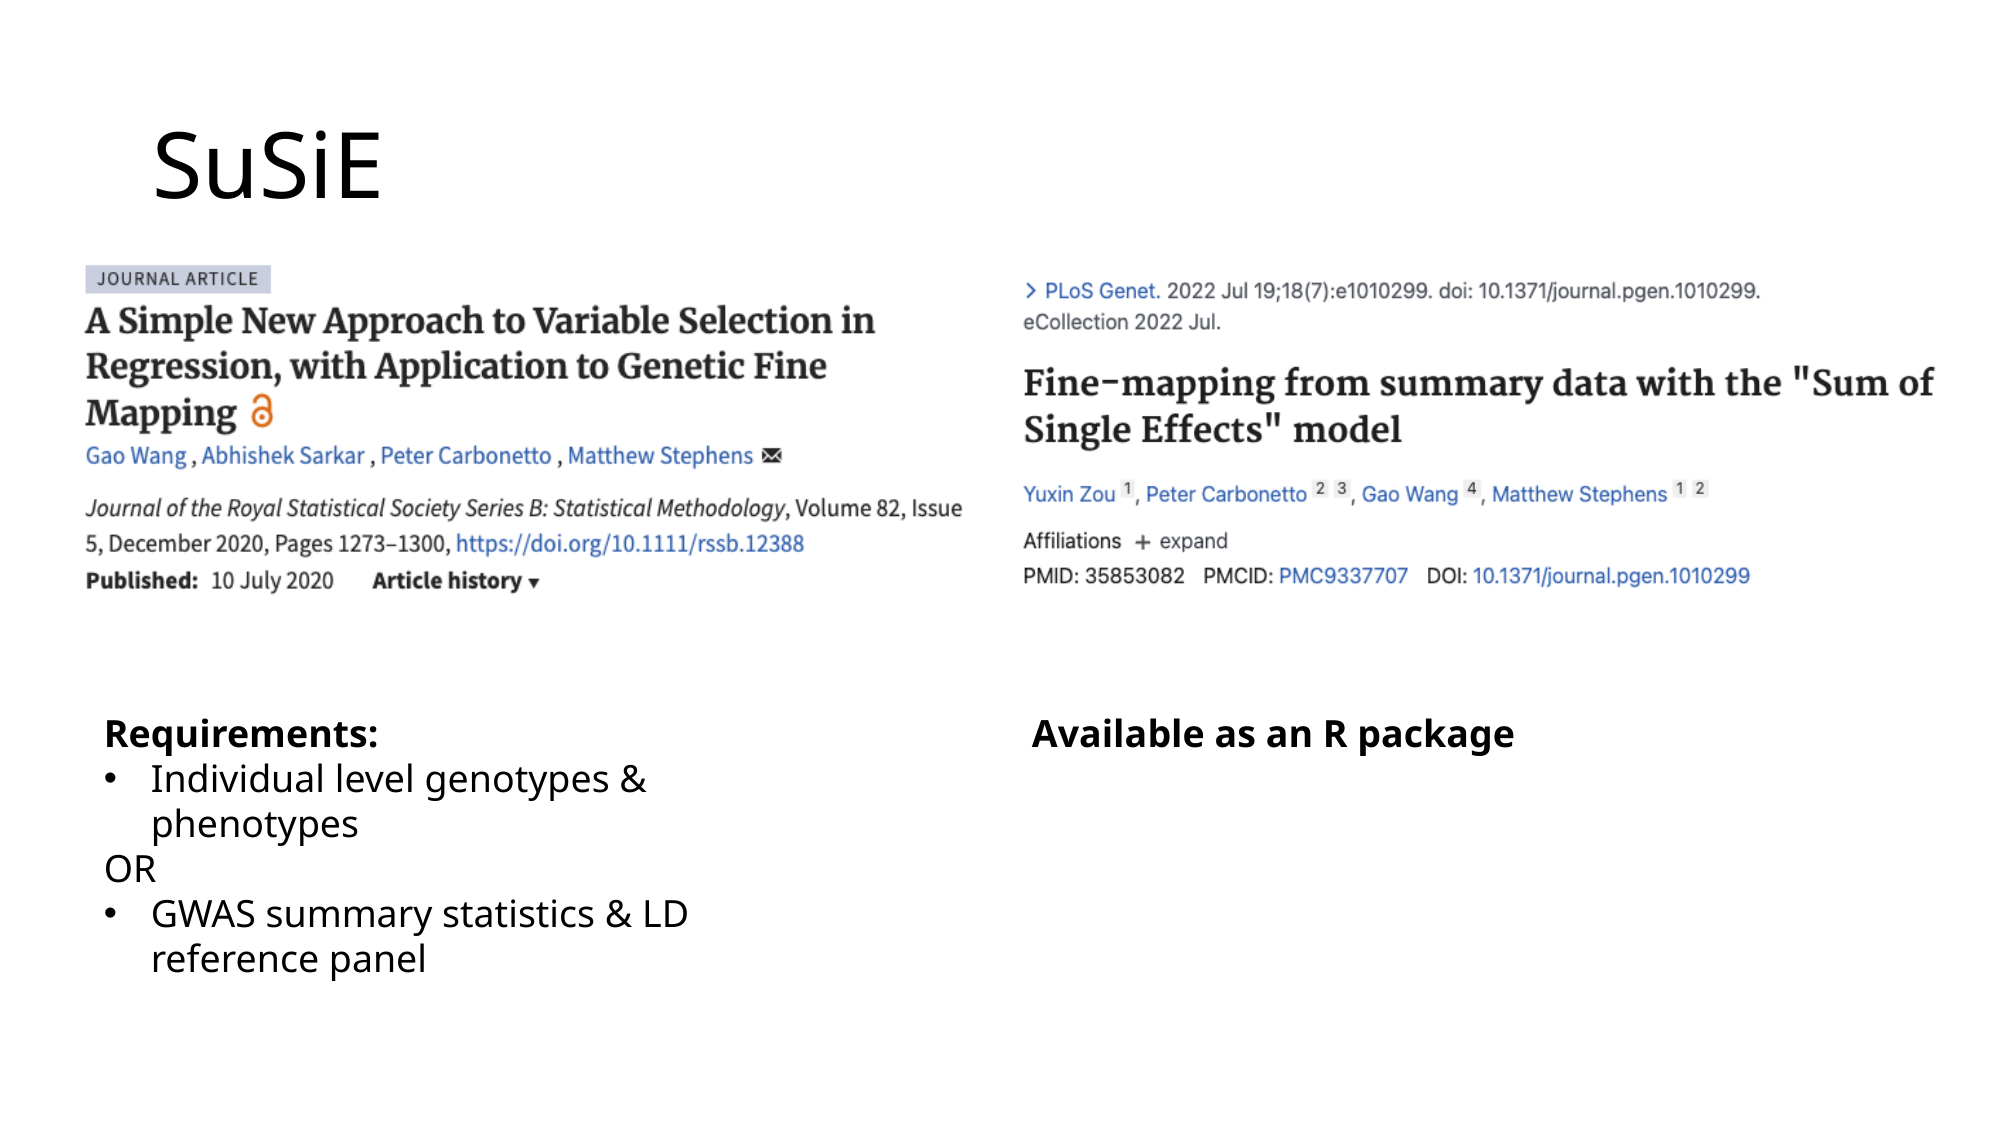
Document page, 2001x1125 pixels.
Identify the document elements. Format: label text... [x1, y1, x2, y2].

text_box Requirements: Individual level genotypes & phenotypes OR GWAS summary statistics & LD reference panel [89, 702, 777, 1033]
title SuSiE [137, 59, 1863, 266]
picture [32, 254, 1965, 621]
text_box Available as an R package [1017, 702, 1531, 763]
